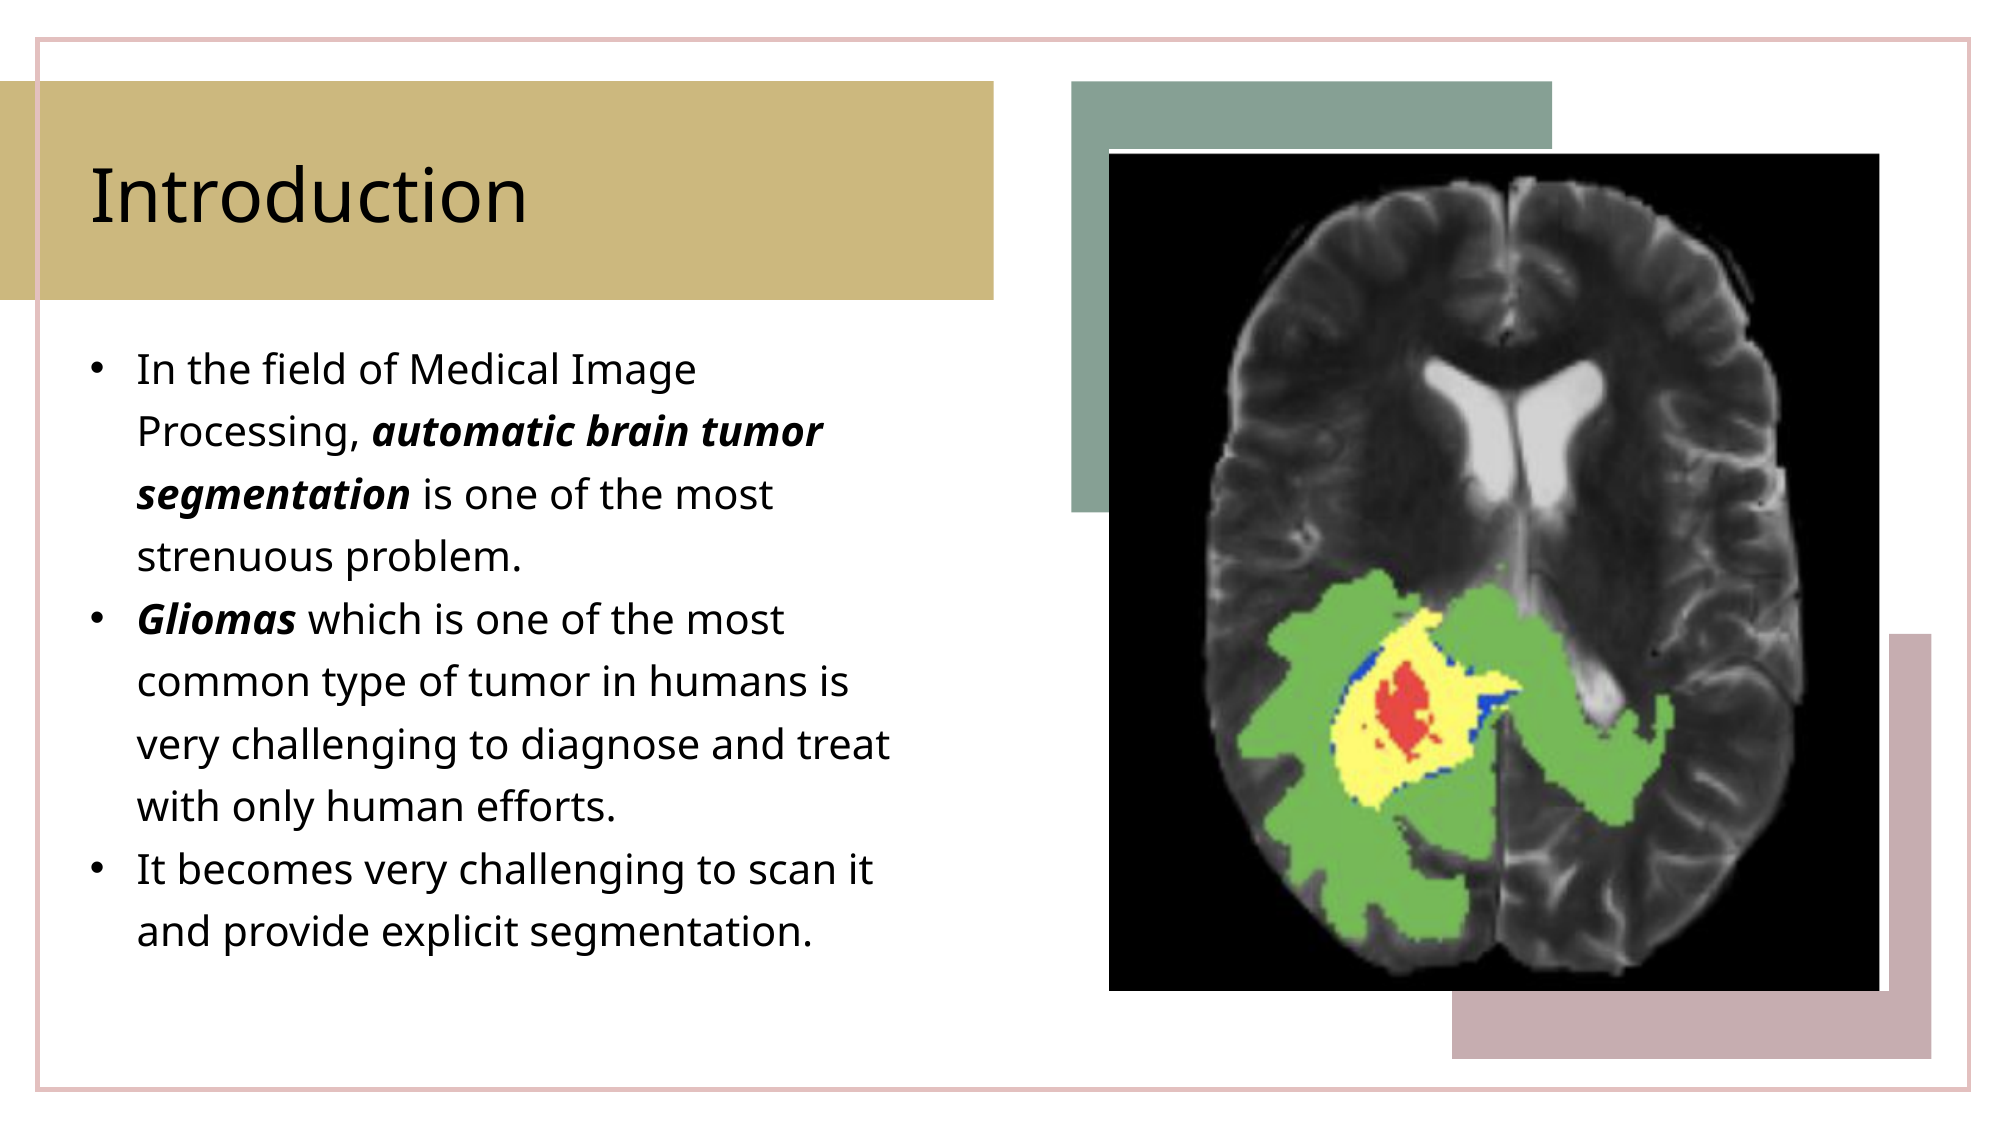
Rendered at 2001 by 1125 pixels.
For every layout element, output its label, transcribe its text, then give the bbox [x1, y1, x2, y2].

title Introduction [75, 149, 1000, 408]
list In the field of Medical Image Processing, automatic brain tumor segmentation is one of the most strenuous problem. Gliomas which is one of the most common type of tumor in humans is very challenging to diagnose and treat with only human efforts. It becomes very challenging to scan it and provide explicit segmentation. [75, 322, 929, 991]
picture [1109, 149, 1889, 991]
